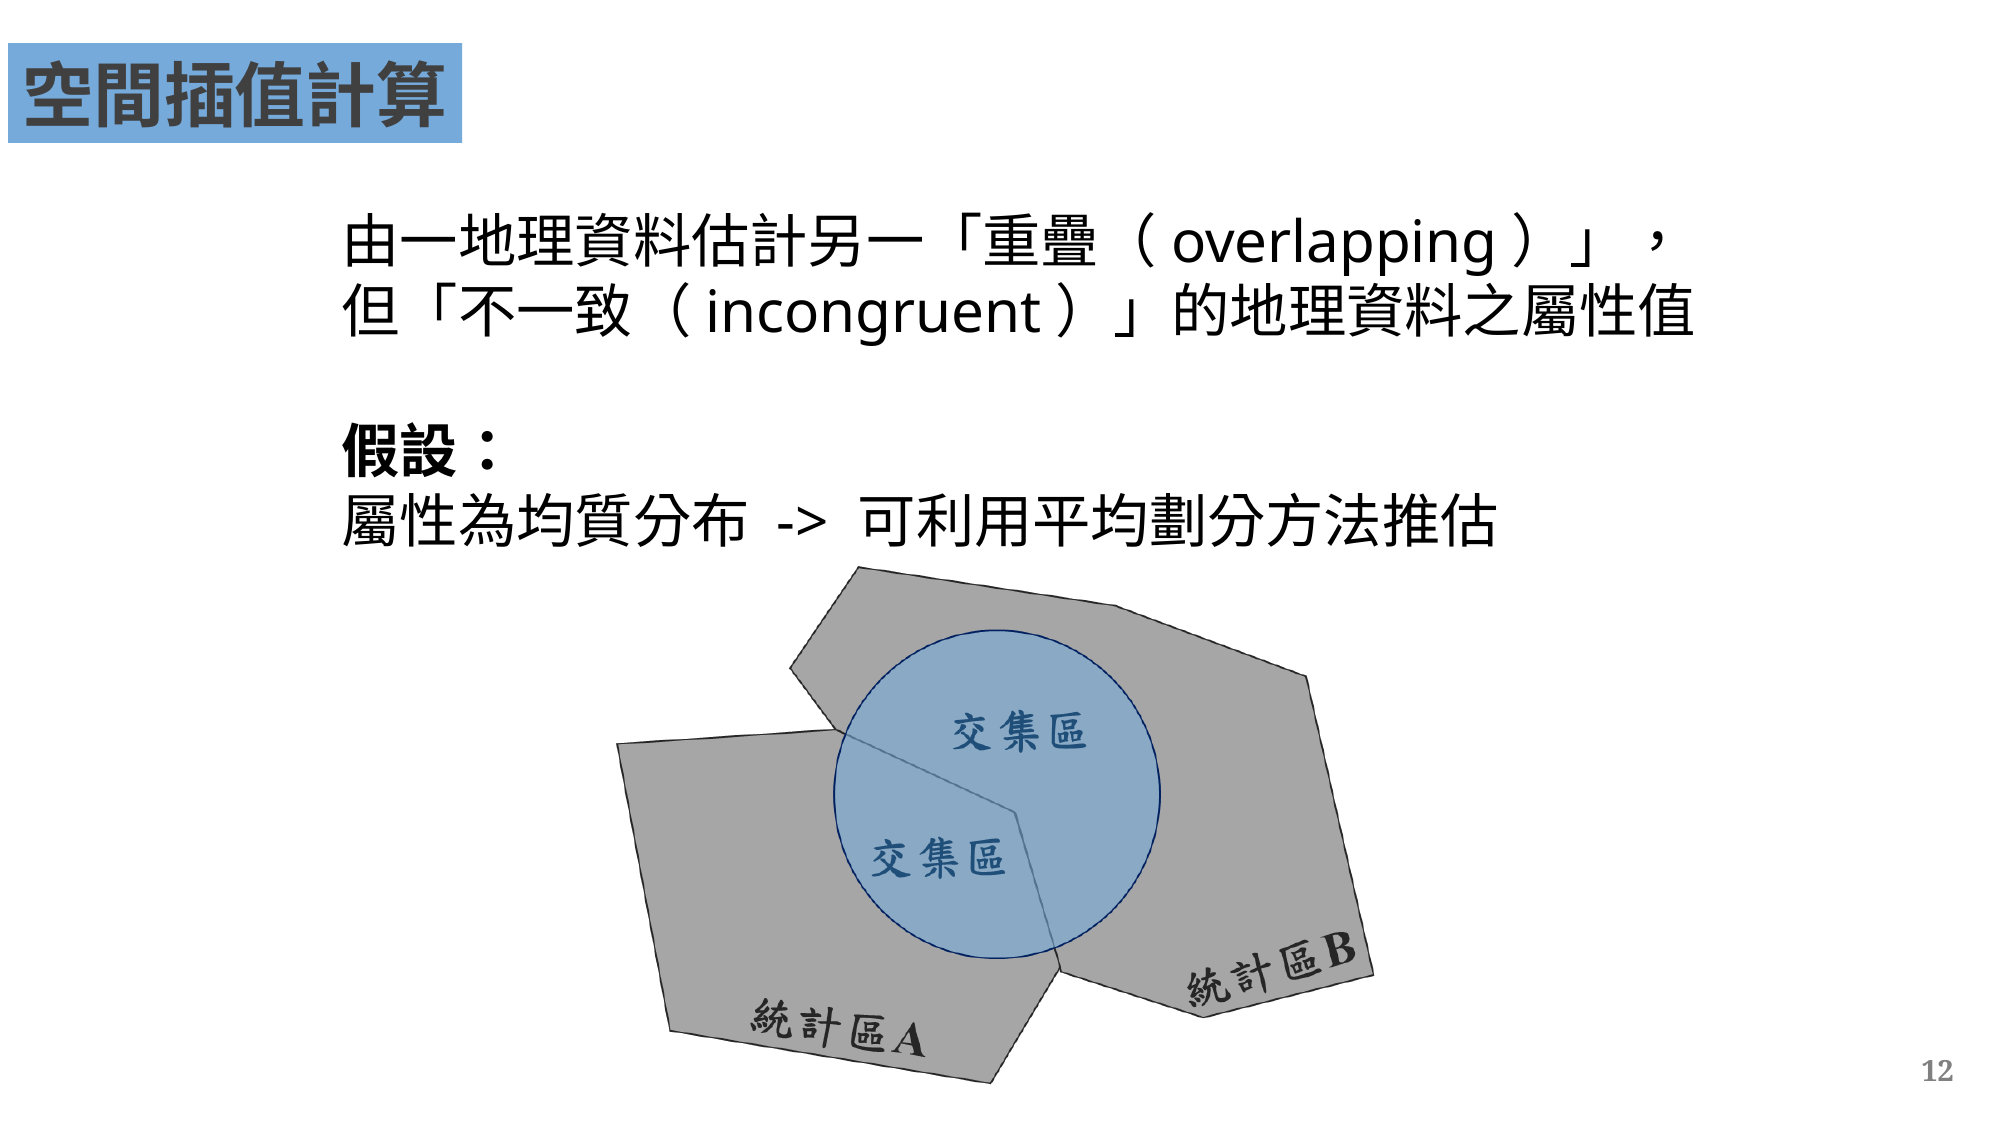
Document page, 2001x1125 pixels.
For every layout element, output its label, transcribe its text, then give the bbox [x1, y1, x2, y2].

text_box 由一地理資料估計另一「重疊（overlapping）」，但「不一致（incongruent）」的地理資料之屬性值 假設： 屬性為均質分布 -> 可利用平均劃分方法推估 [327, 197, 1726, 562]
picture [615, 565, 1398, 1102]
slide_number 12 [1518, 1042, 1969, 1103]
text_box 空間插值計算 [8, 43, 463, 143]
